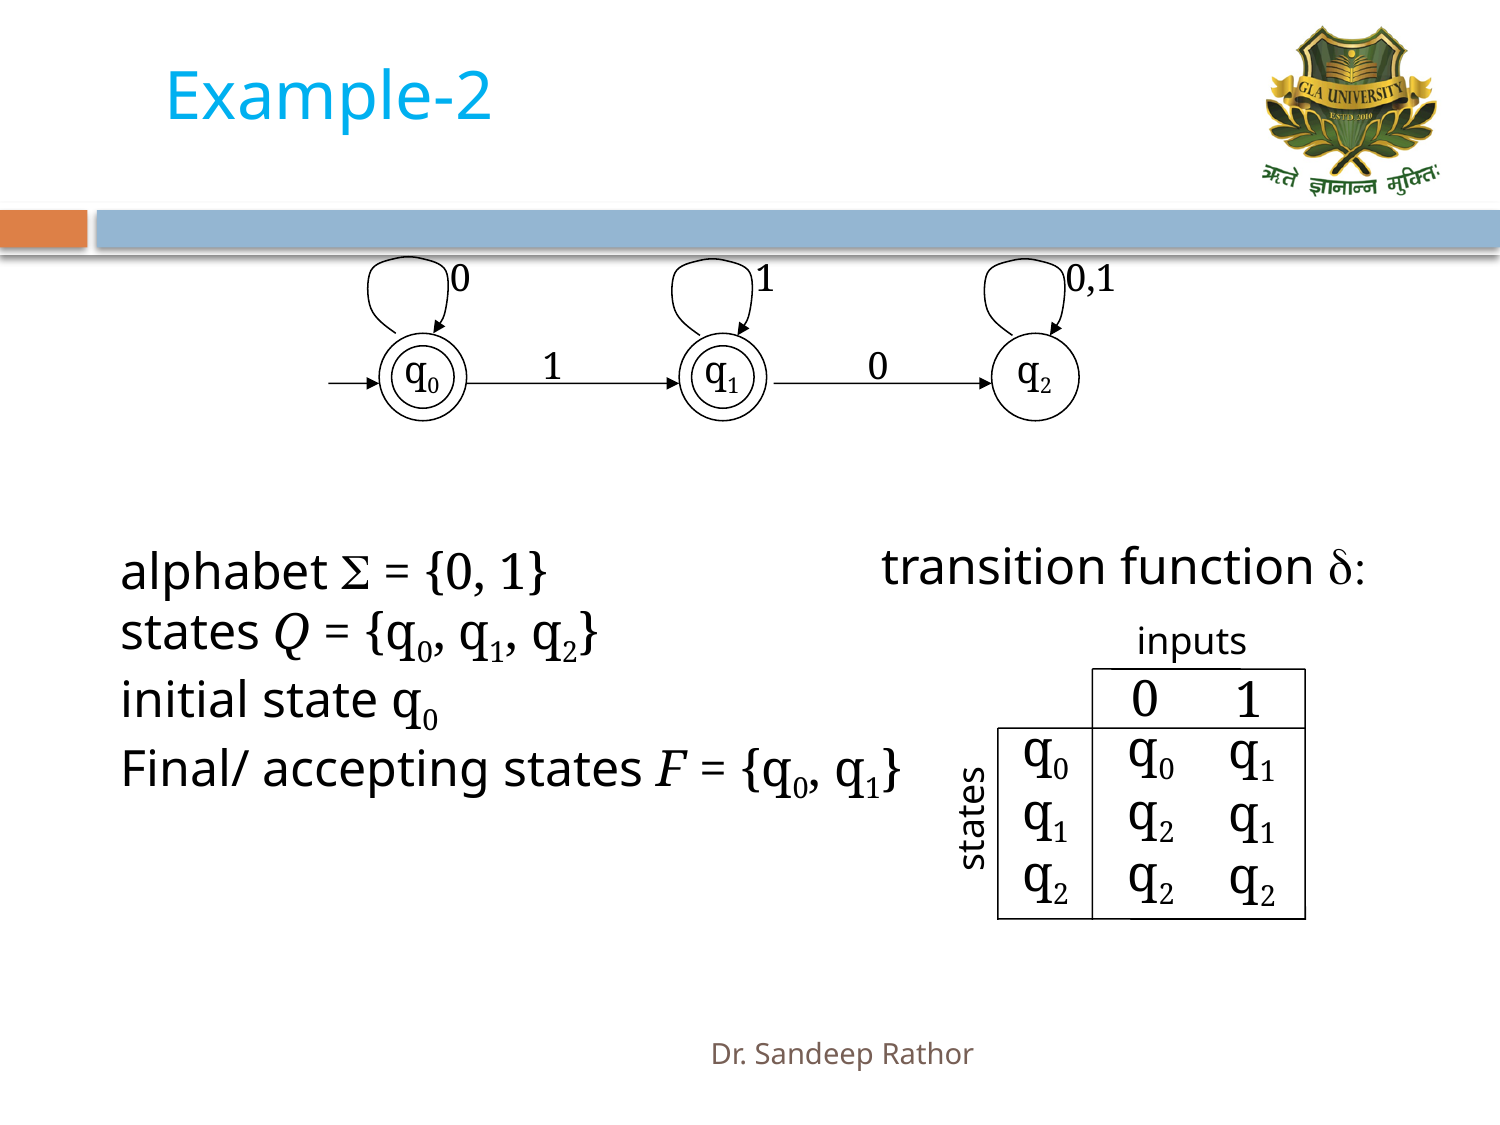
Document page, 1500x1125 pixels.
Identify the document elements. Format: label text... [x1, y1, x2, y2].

text_box [367, 256, 447, 334]
text_box q2 [1214, 857, 1291, 920]
text_box [409, 405, 437, 409]
text_box [904, 377, 992, 390]
title Example-2 [150, 45, 1255, 141]
text_box alphabet S = {0, 1} states Q = {q0, q1, q2} initial state q0 Final/ accepting states F = {q0, q1} [105, 532, 918, 812]
text_box [671, 258, 751, 336]
text_box 1 [1220, 660, 1278, 669]
text_box [379, 347, 467, 421]
text_box [328, 377, 380, 390]
text_box 1 [527, 334, 579, 395]
text_box q1 [1007, 772, 1084, 834]
text_box [691, 345, 755, 409]
text_box q1 [1214, 773, 1291, 857]
text_box [579, 377, 680, 390]
footer Dr. Sandeep Rathor [99, 1024, 990, 1085]
text_box 0,1 [1050, 247, 1132, 307]
text_box q1 [1214, 711, 1291, 773]
text_box [984, 258, 1064, 336]
text_box q2 [1113, 772, 1190, 834]
text_box q2 [1113, 834, 1190, 918]
text_box [679, 347, 767, 421]
text_box 0 [1116, 669, 1175, 709]
text_box q1 [689, 338, 755, 405]
text_box transition function d: [866, 527, 1396, 602]
text_box 1 [740, 247, 791, 307]
text_box [991, 336, 1080, 421]
text_box q0 [1113, 709, 1190, 772]
text_box 1 [1220, 670, 1278, 711]
text_box 0 [1116, 658, 1175, 668]
text_box q2 [1058, 338, 1067, 345]
text_box 0 [435, 247, 486, 307]
picture [1260, 12, 1442, 201]
text_box inputs [1121, 609, 1263, 669]
text_box states [938, 751, 997, 887]
text_box q2 [1007, 834, 1084, 918]
text_box 0 [852, 334, 904, 395]
text_box q0 [389, 338, 455, 405]
text_box q0 [1007, 709, 1084, 772]
text_box [403, 334, 443, 338]
text_box q2 [1001, 338, 1013, 348]
